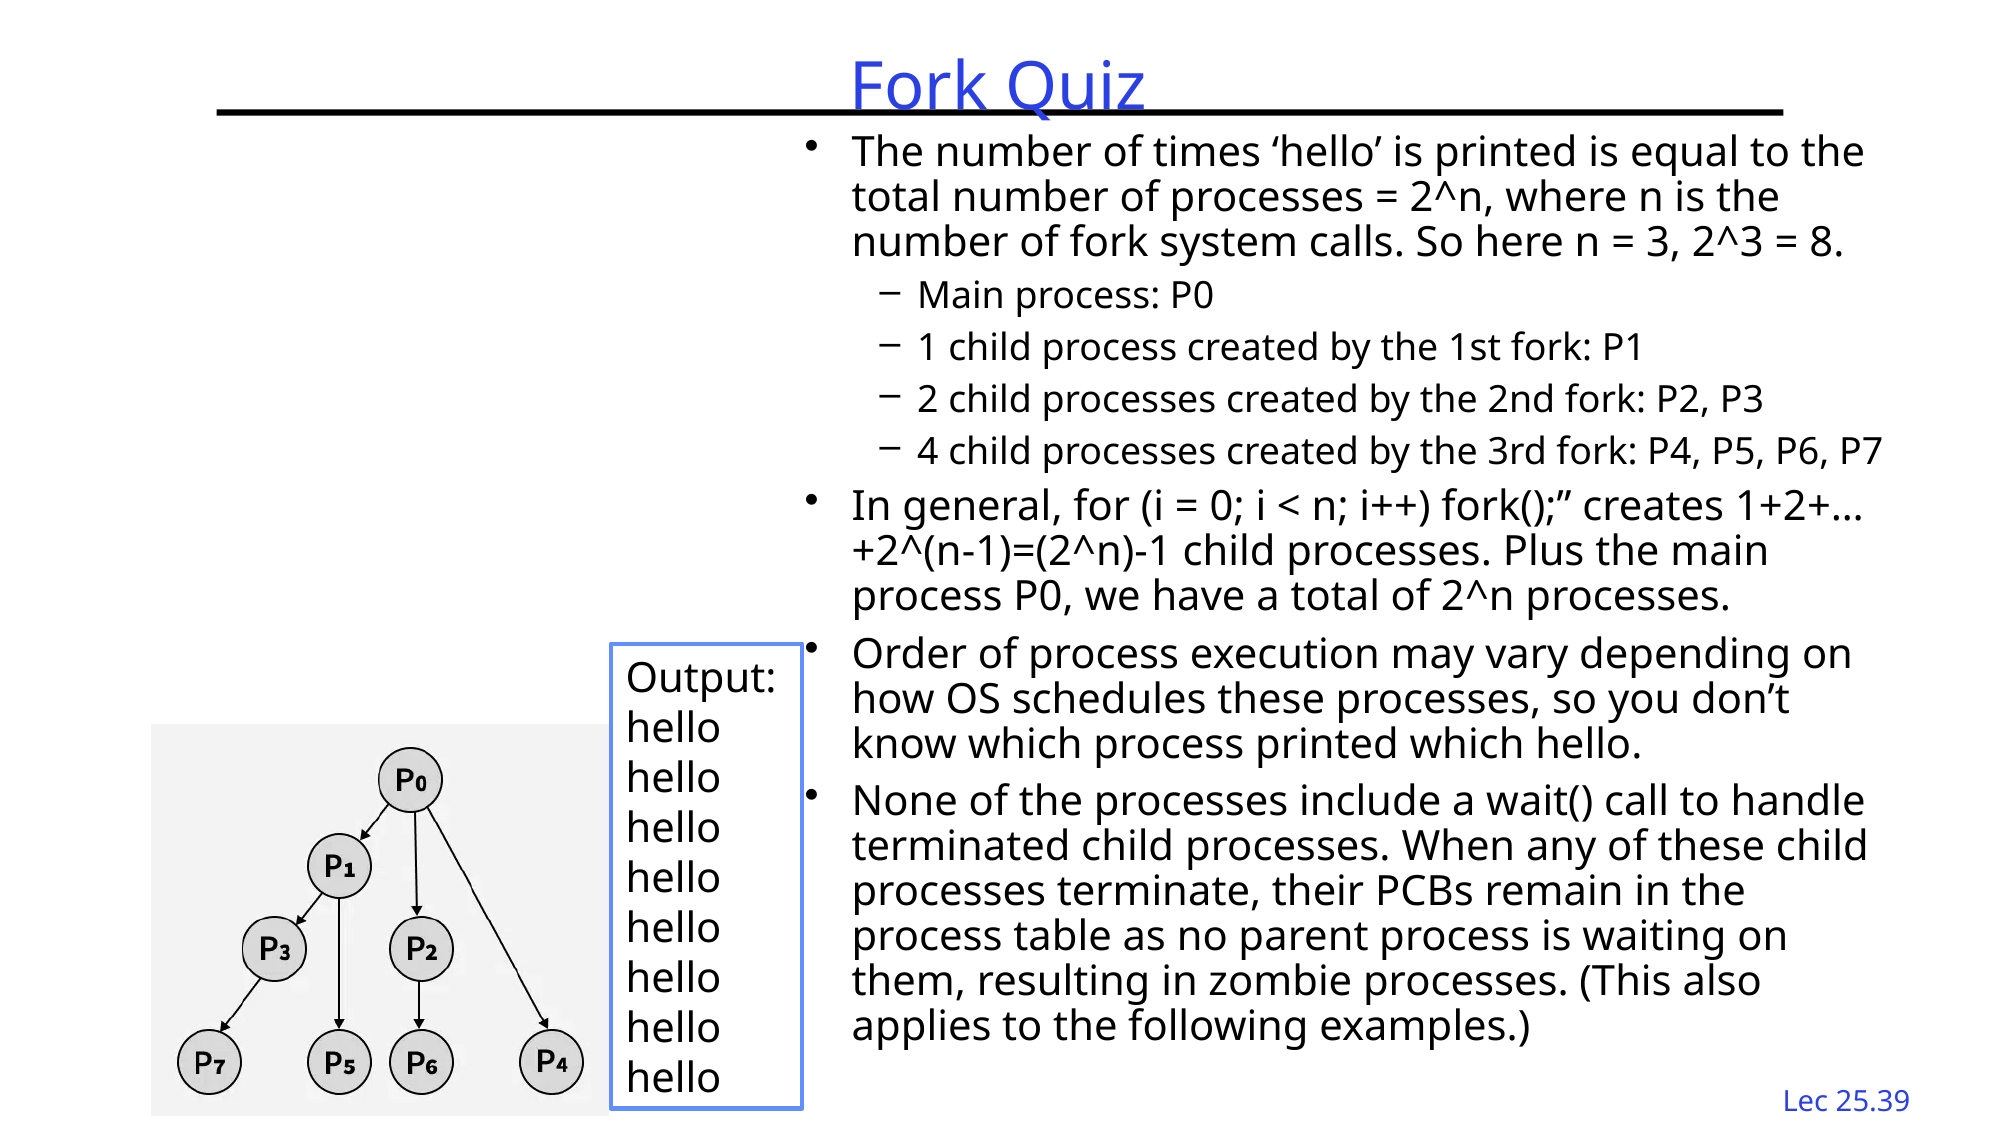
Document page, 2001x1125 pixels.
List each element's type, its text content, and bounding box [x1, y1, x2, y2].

text_box The number of times ‘hello’ is printed is equal to the total number of processes = 2^n, where n is the number of fork system calls. So here n = 3, 2^3 = 8. Main process: P0 1 child process created by the 1st fork: P1 2 child processes created by the 2nd fork: P2, P3 4 child processes created by the 3rd fork: P4, P5, P6, P7 In general, for (i = 0; i < n; i++) fork();” creates 1+2+…+2^(n-1)=(2^n)-1 child processes. Plus the main process P0, we have a total of 2^n processes. Order of process execution may vary depending on how OS schedules these processes, so you don’t know which process printed which hello. None of the processes include a wait() call to handle terminated child processes. When any of these child processes terminate, their PCBs remain in the process table as no parent process is waiting on them, resulting in zombie processes. (This also applies to the following examples.) [789, 123, 1921, 1080]
picture [151, 724, 609, 1116]
title Fork Quiz [68, 45, 1929, 152]
text_box Output: hello hello hello hello hello hello hello hello [609, 642, 804, 1111]
